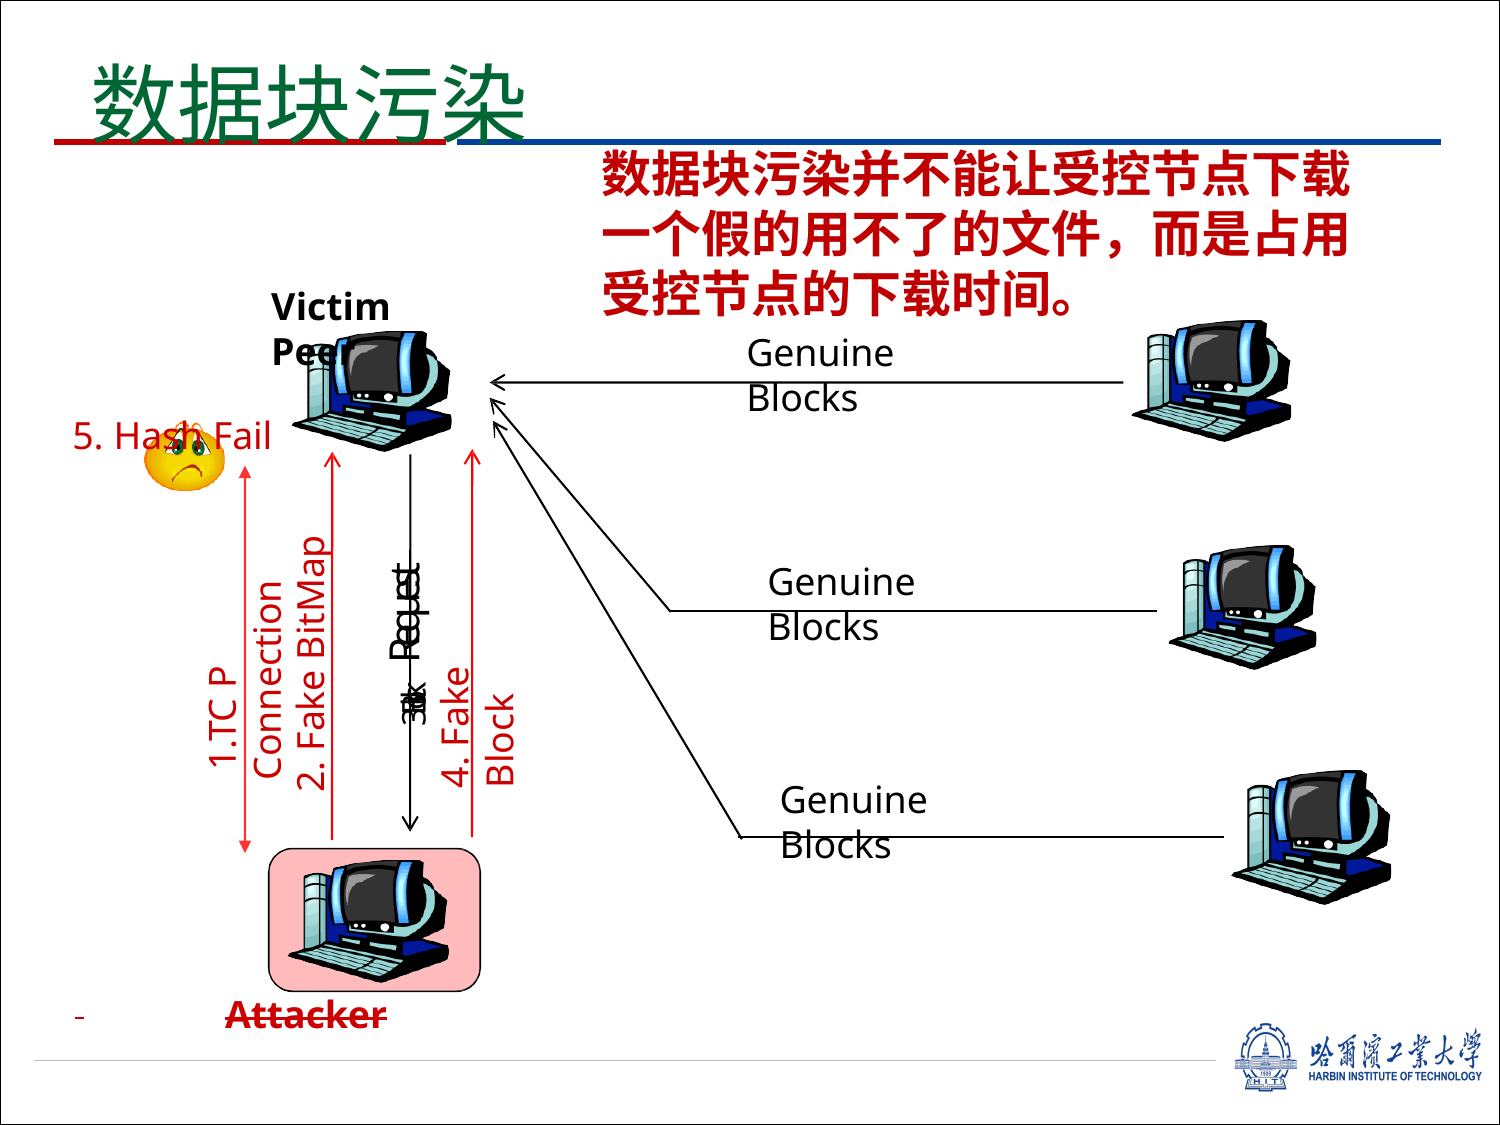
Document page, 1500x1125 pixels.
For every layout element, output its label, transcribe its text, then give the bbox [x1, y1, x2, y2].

text_box [0, 0, 1500, 1125]
text_box 3 B l o c k R e q ue s t [363, 419, 432, 729]
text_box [198, 465, 290, 854]
text_box 数据块污染并不能让受控节点下载一个假的用不了的文件，而是占用受控节点的下载时间。 [586, 135, 1375, 330]
